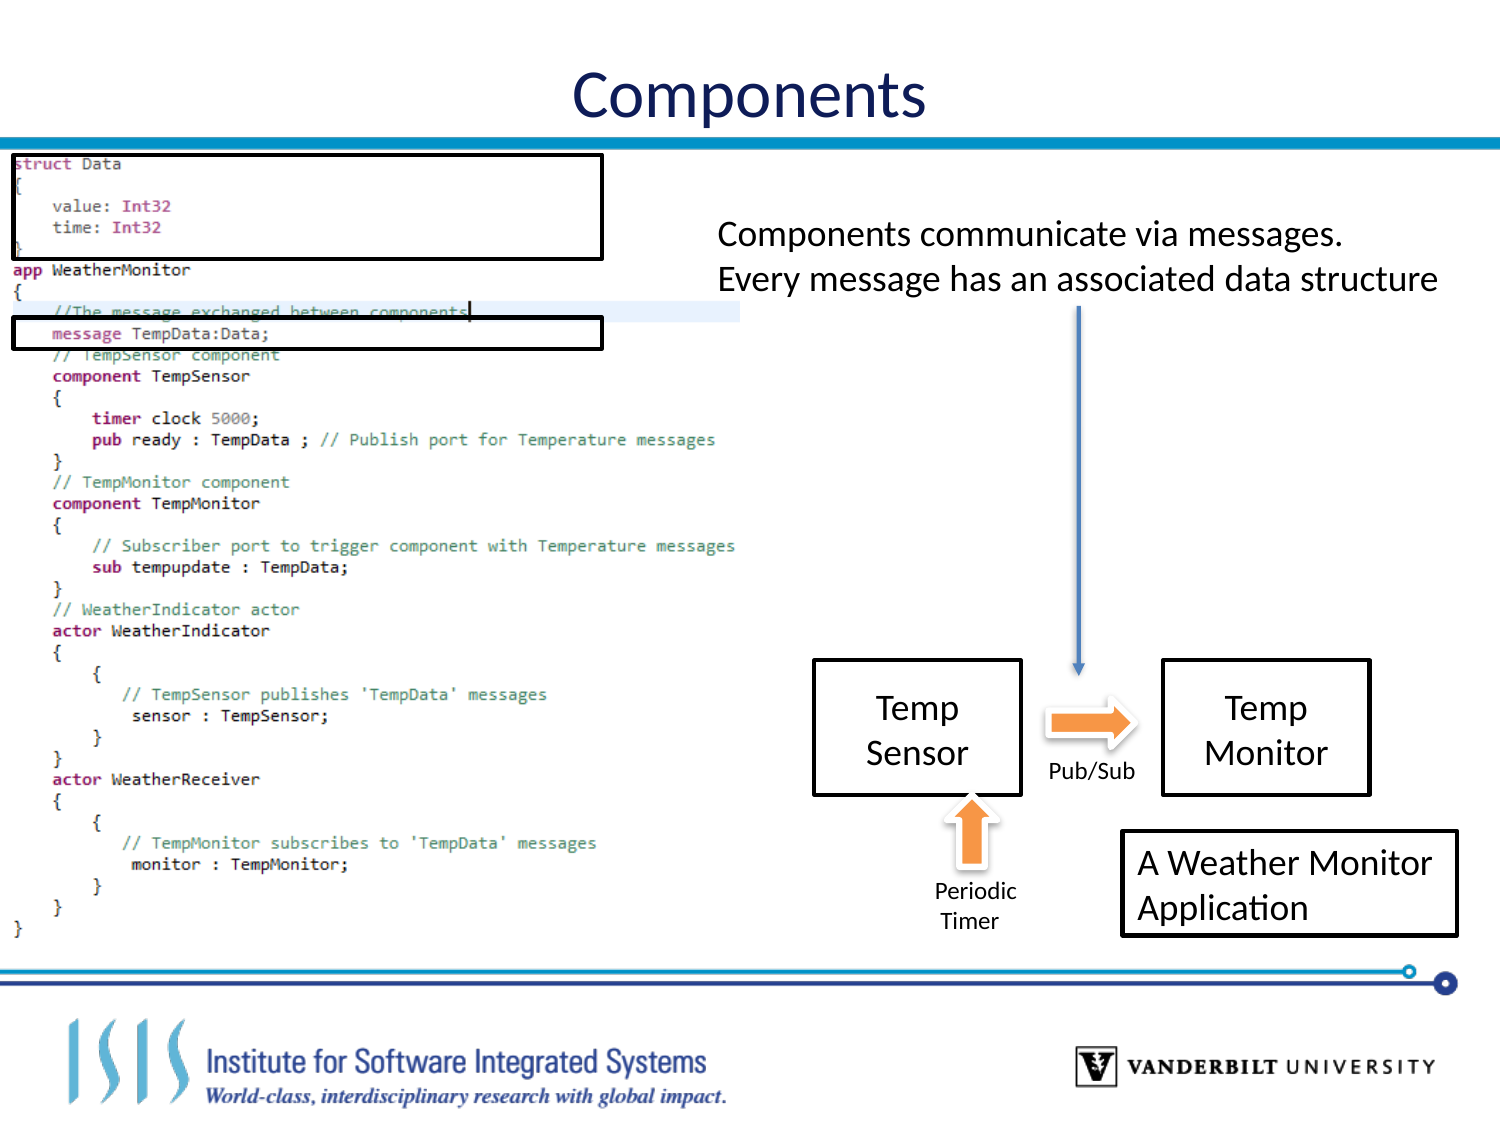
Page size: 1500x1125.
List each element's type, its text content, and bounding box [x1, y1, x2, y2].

text_box Temp Monitor [1161, 658, 1372, 797]
text_box A Weather Monitor Application [1120, 829, 1459, 938]
picture [13, 154, 741, 955]
text_box Components communicate via messages. Every message has an associated data structure [745, 201, 1455, 306]
title Components [75, 26, 1425, 155]
text_box Temp Sensor [812, 658, 1023, 797]
text_box Pub/Sub [1033, 747, 1151, 792]
text_box Periodic Timer [920, 866, 1032, 942]
text_box [943, 791, 1001, 866]
text_box [1045, 695, 1139, 747]
